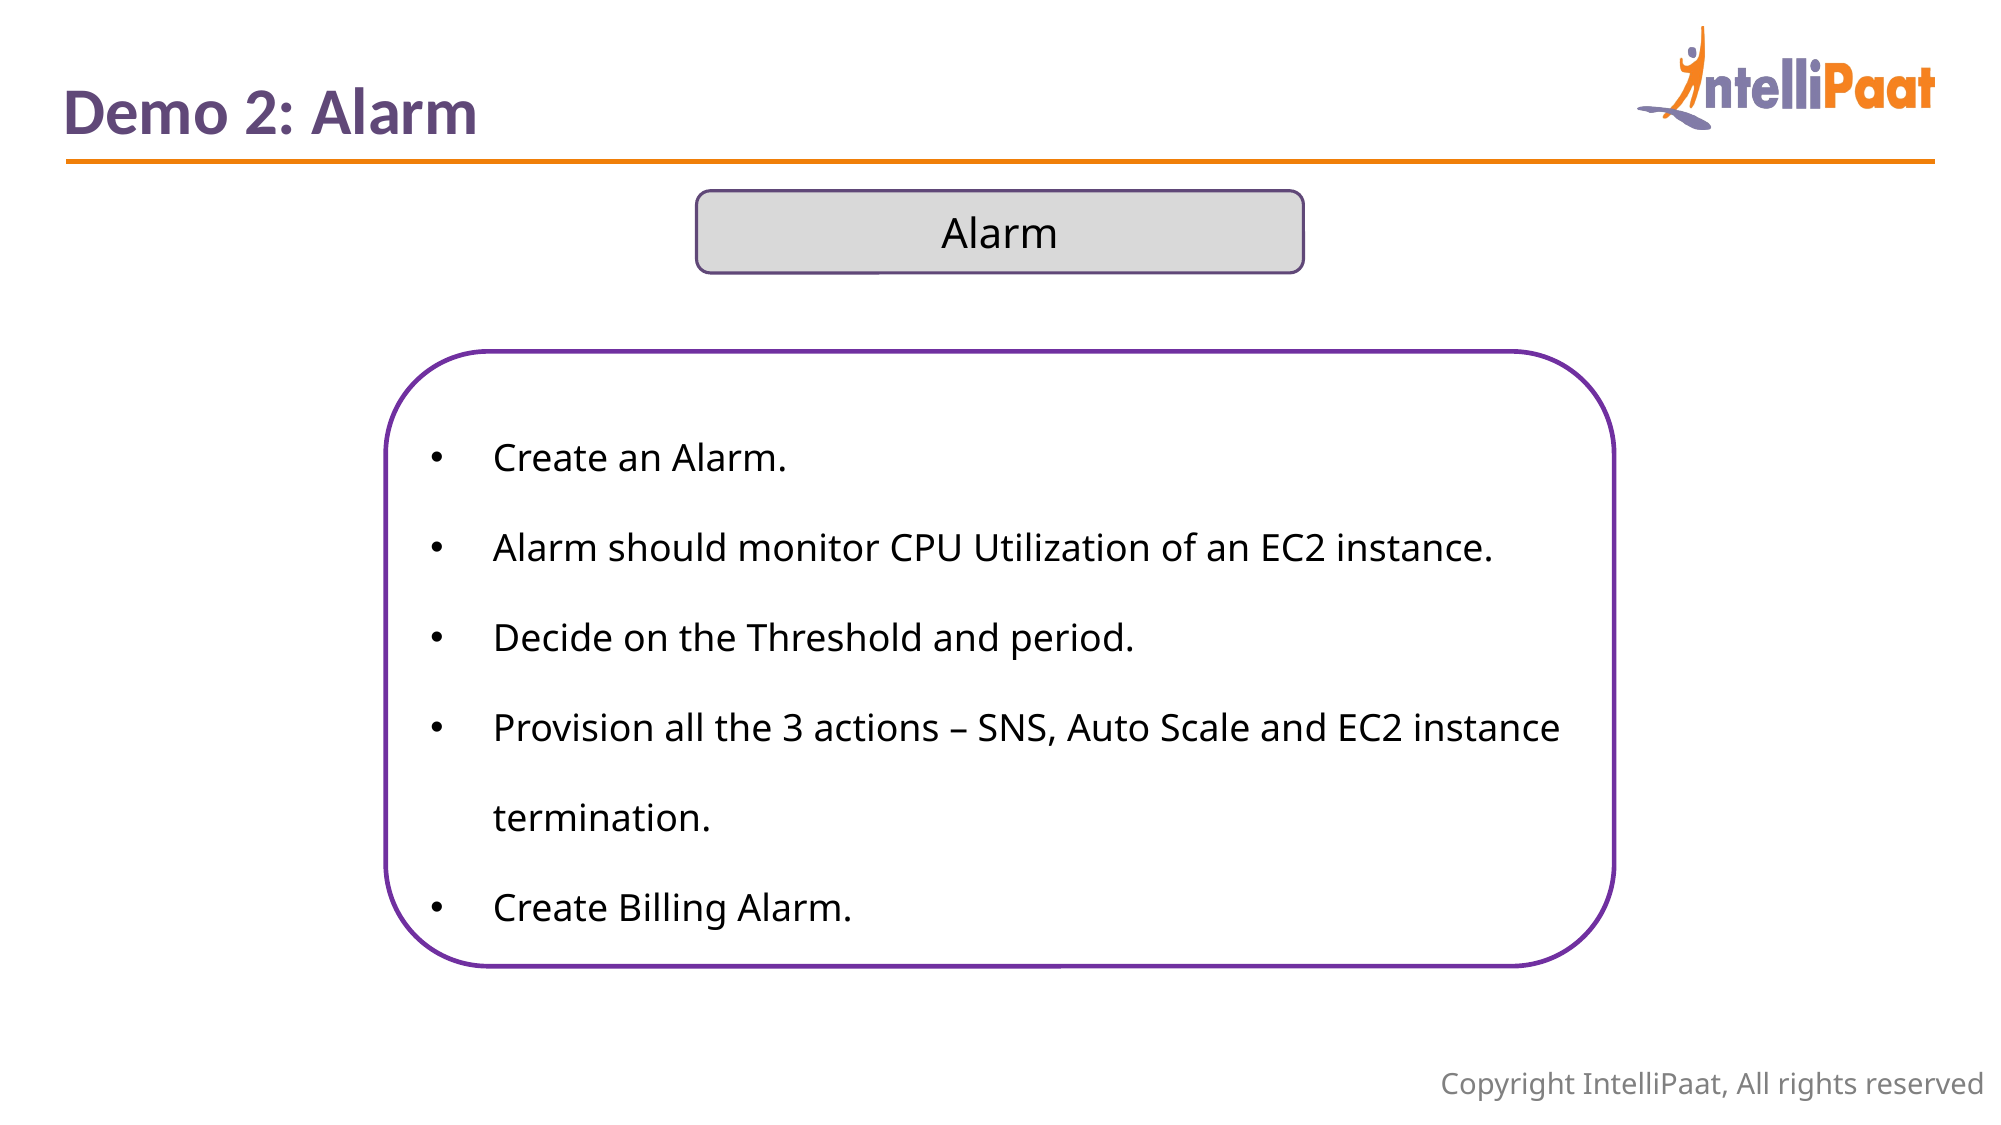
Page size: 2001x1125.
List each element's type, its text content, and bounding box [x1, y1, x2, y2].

text_box Alarm [695, 189, 1305, 274]
text_box Create an Alarm. Alarm should monitor CPU Utilization of an EC2 instance. Decide on the Threshold and period. Provision all the 3 actions – SNS, Auto Scale and EC2 instance termination. Create Billing Alarm. [385, 351, 1615, 967]
text_box Demo 2: Alarm [48, 60, 902, 156]
picture [1637, 26, 1935, 130]
